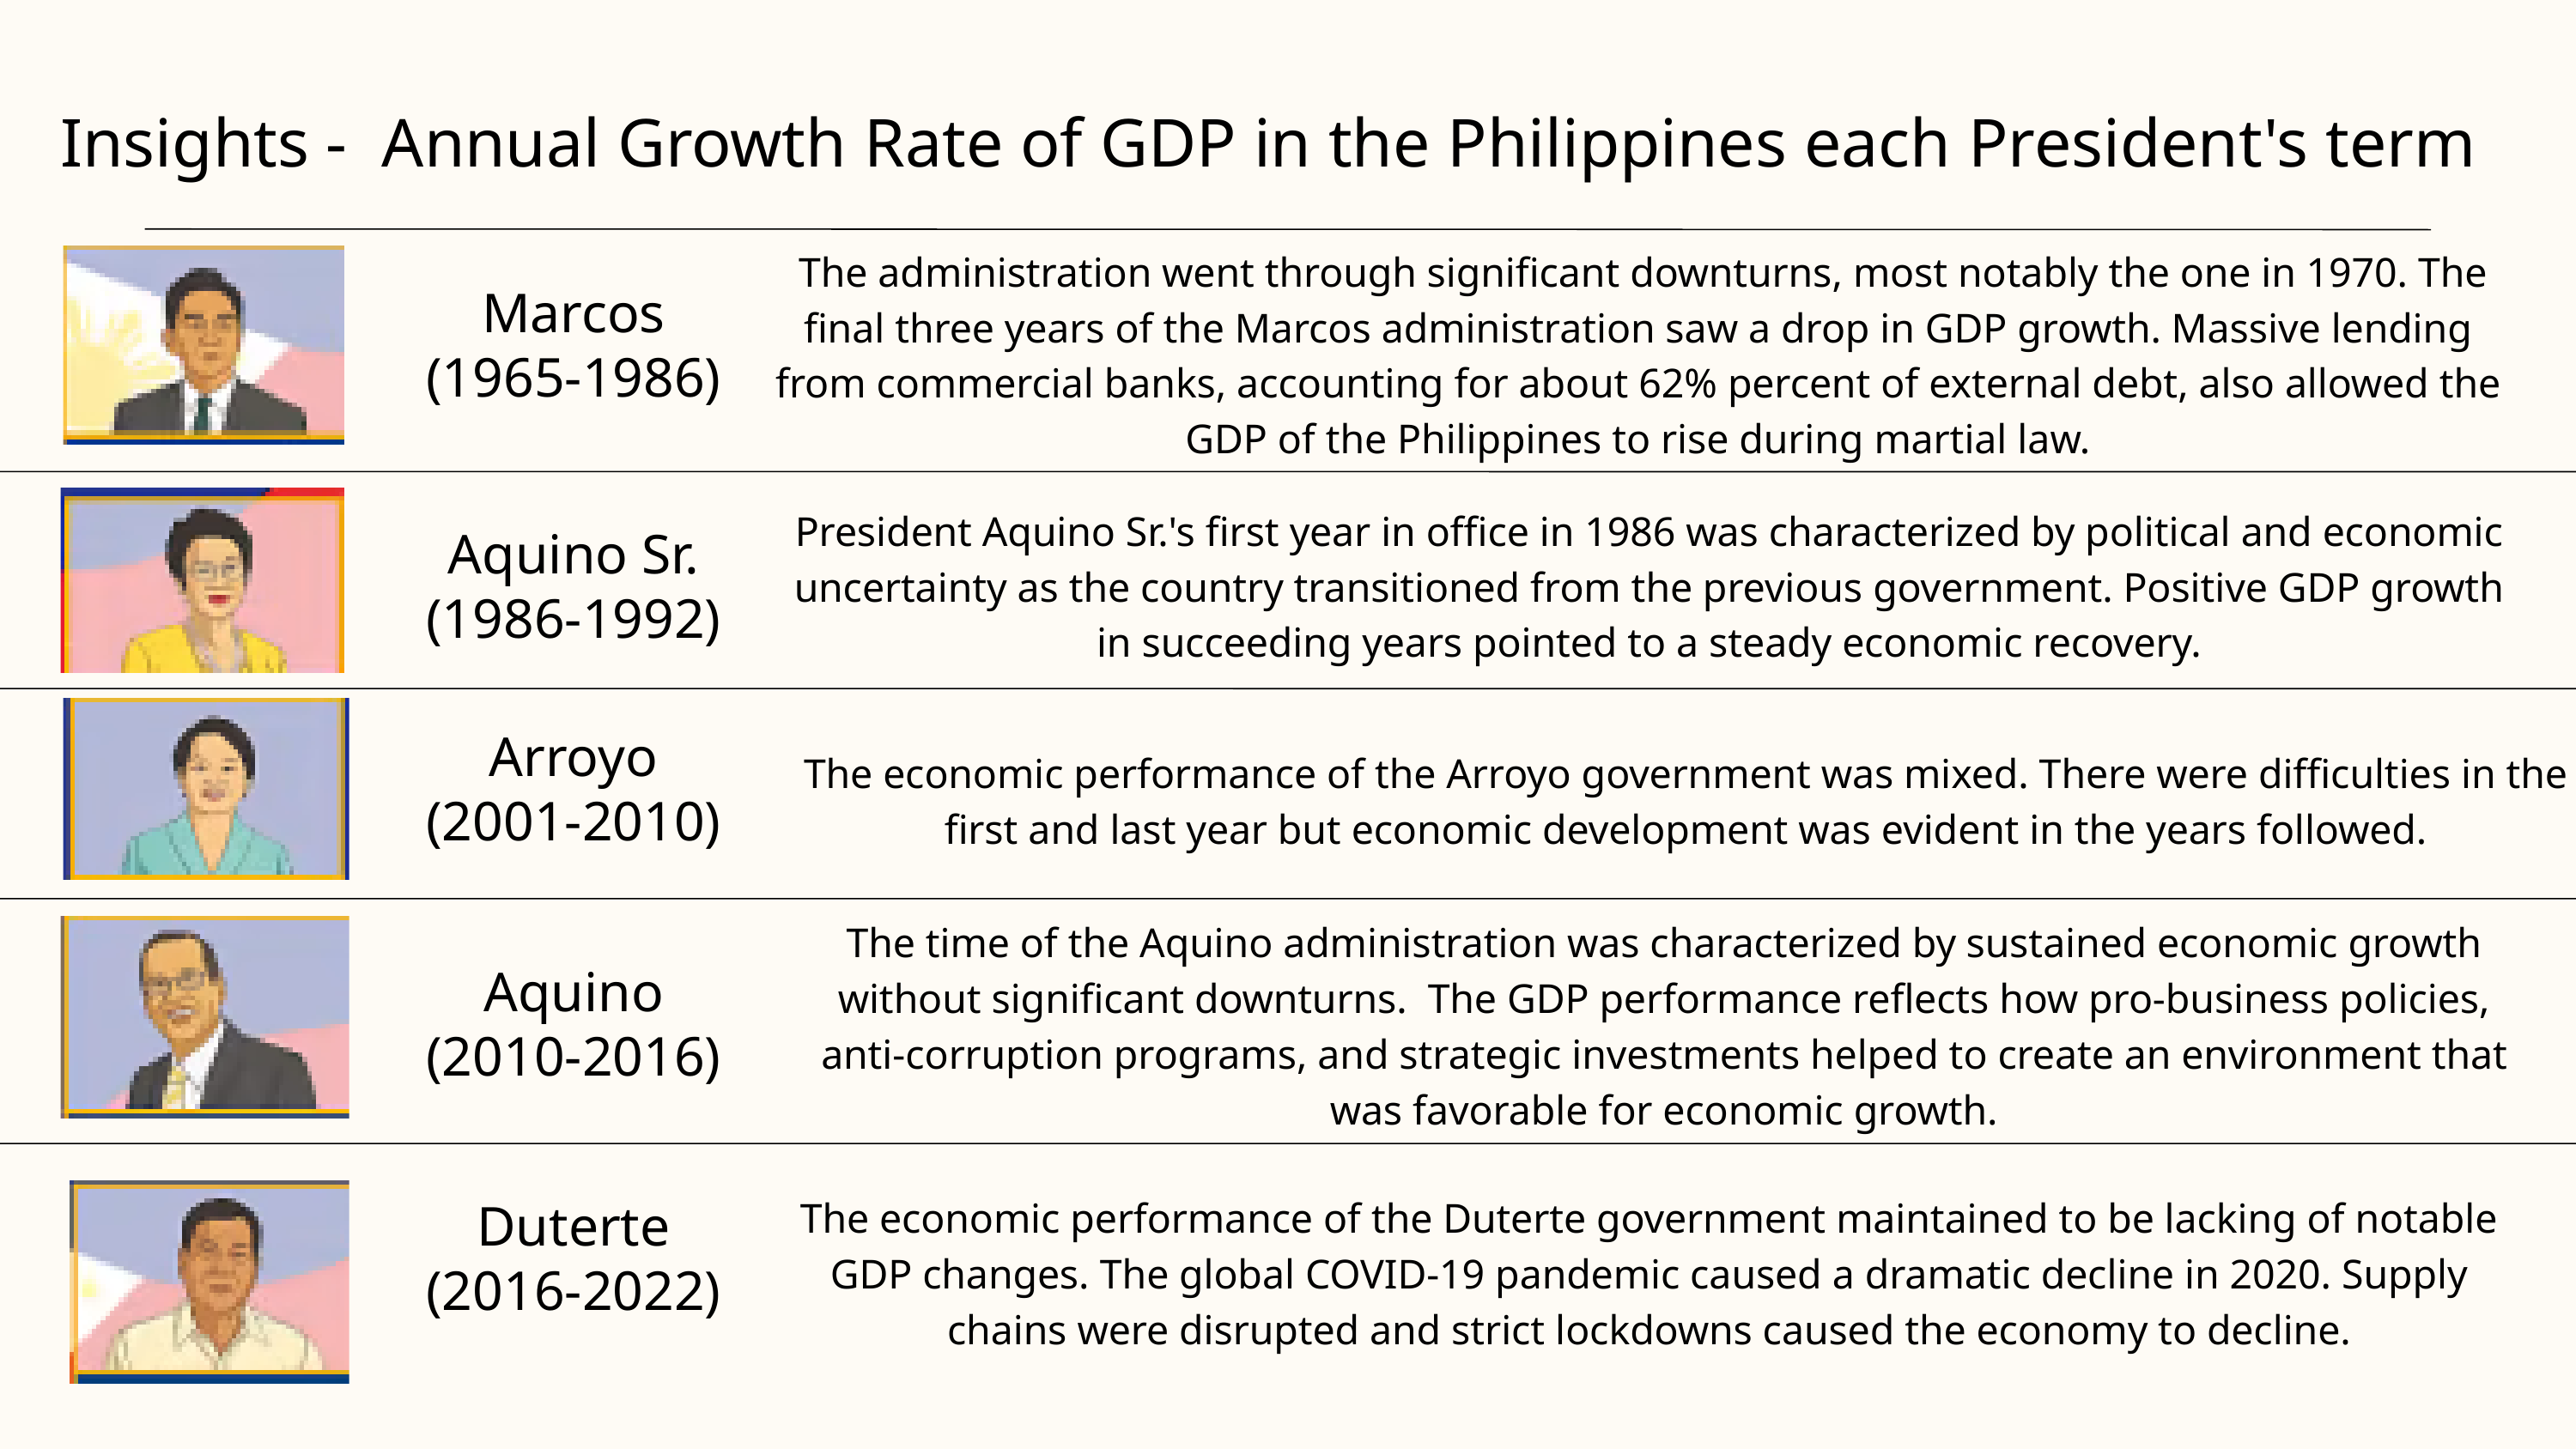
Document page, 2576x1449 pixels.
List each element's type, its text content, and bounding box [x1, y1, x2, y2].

text_box The time of the Aquino administration was characterized by sustained economic growth without significant downturns. The GDP performance reflects how pro-business policies, anti-corruption programs, and strategic investments helped to create an environment that was favorable for economic growth. [805, 910, 2522, 1133]
text_box [60, 916, 349, 1119]
text_box [60, 488, 344, 673]
text_box [63, 246, 344, 445]
text_box The administration went through significant downturns, most notably the one in 1970. The final three years of the Marcos administration saw a drop in GDP growth. Massive lending from commercial banks, accounting for about 62% percent of external debt, also allowed the GDP of the Philippines to rise during martial law. [765, 239, 2511, 463]
text_box President Aquino Sr.'s first year in office in 1986 was characterized by political and economic uncertainty as the country transitioned from the previous government. Positive GDP growth in succeeding years pointed to a steady economic recovery. [775, 498, 2522, 666]
text_box Insights - Annual Growth Rate of GDP in the Philippines each President's term [60, 100, 2576, 180]
text_box The economic performance of the Arroyo government was mixed. There were difficulties in the first and last year but economic development was evident in the years followed. [794, 741, 2576, 852]
text_box [63, 698, 349, 881]
text_box [70, 1180, 349, 1384]
text_box Aquino Sr. (1986-1992) [255, 520, 892, 650]
text_box Arroyo (2001-2010) [255, 723, 892, 852]
text_box Marcos (1965-1986) [255, 279, 765, 408]
text_box Aquino (2010-2016) [349, 957, 892, 1087]
text_box The economic performance of the Duterte government maintained to be lacking of notable GDP changes. The global COVID-19 pandemic caused a dramatic decline in 2020. Supply chains were disrupted and strict lockdowns caused the economy to decline. [794, 1185, 2503, 1353]
text_box Duterte (2016-2022) [255, 1192, 892, 1321]
